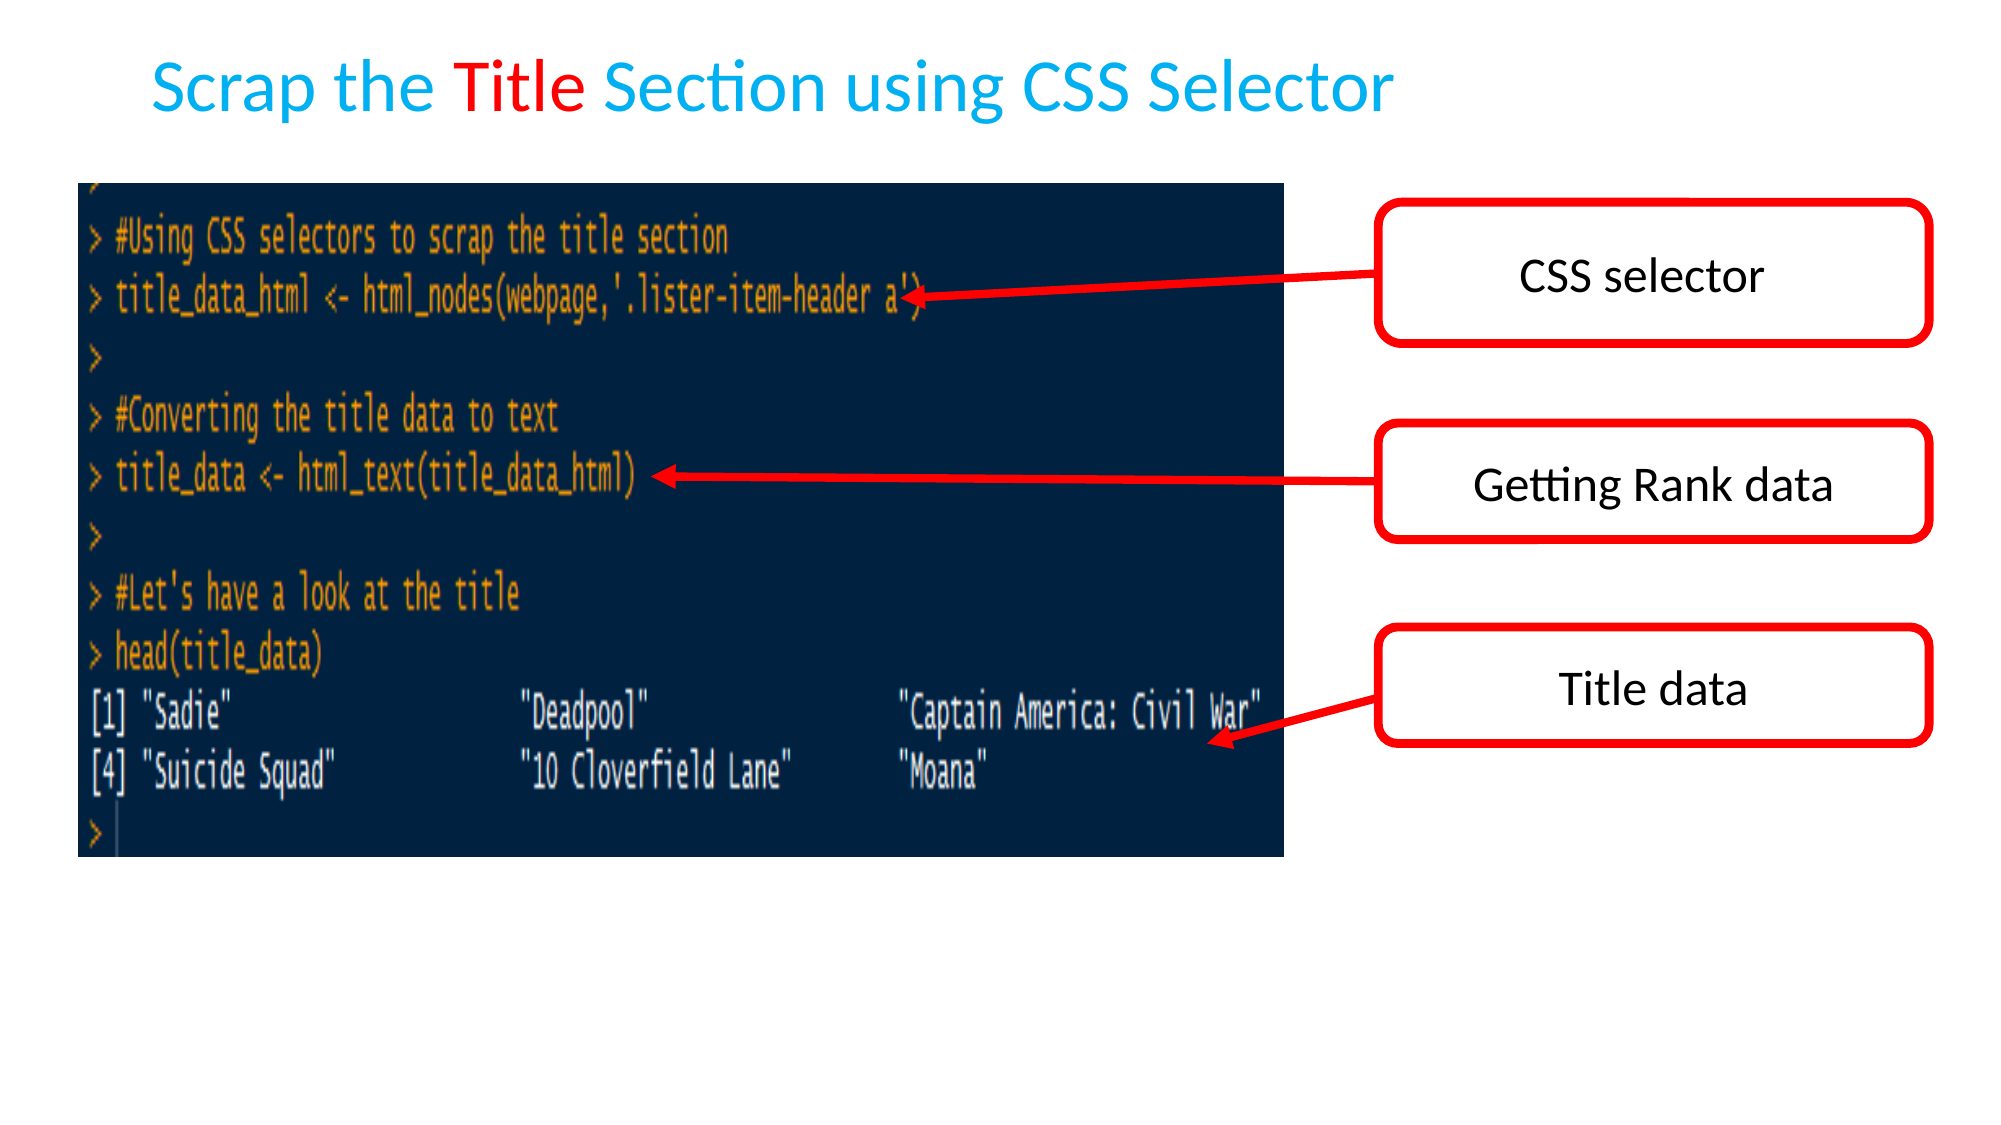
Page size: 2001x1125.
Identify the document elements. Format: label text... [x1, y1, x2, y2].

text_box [1206, 697, 1379, 744]
text_box Scrap the Title Section using CSS Selector [136, 29, 1749, 135]
text_box Title data [1377, 625, 1931, 745]
picture [78, 183, 1284, 857]
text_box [650, 476, 1379, 482]
text_box Getting Rank data [1377, 421, 1931, 541]
text_box CSS selector [1377, 201, 1931, 345]
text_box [899, 273, 1379, 299]
